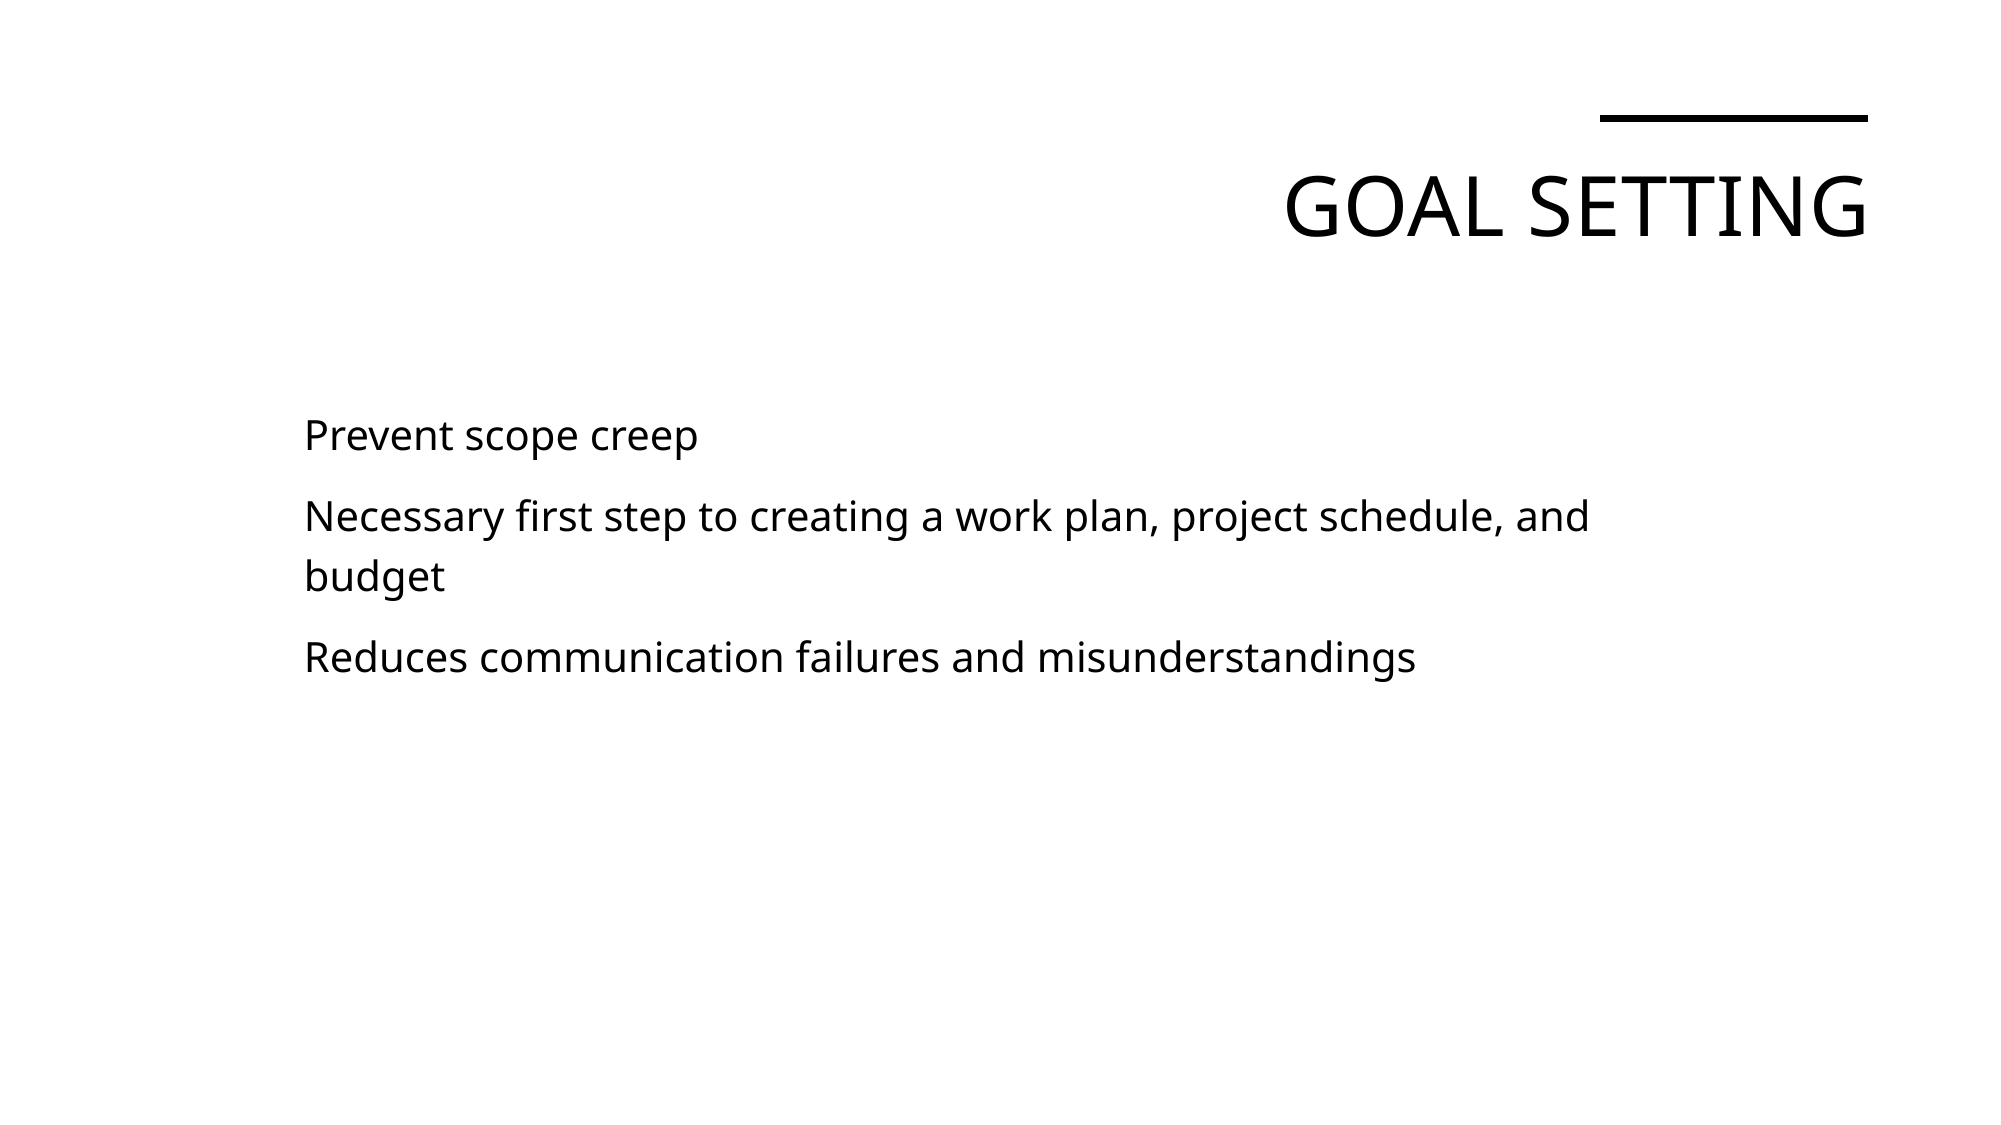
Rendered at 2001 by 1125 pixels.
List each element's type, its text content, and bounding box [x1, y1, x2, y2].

title Goal Setting [114, 145, 1886, 319]
list Prevent scope creep Necessary first step to creating a work plan, project schedule, and budget Reduces communication failures and misunderstandings [289, 391, 1711, 935]
